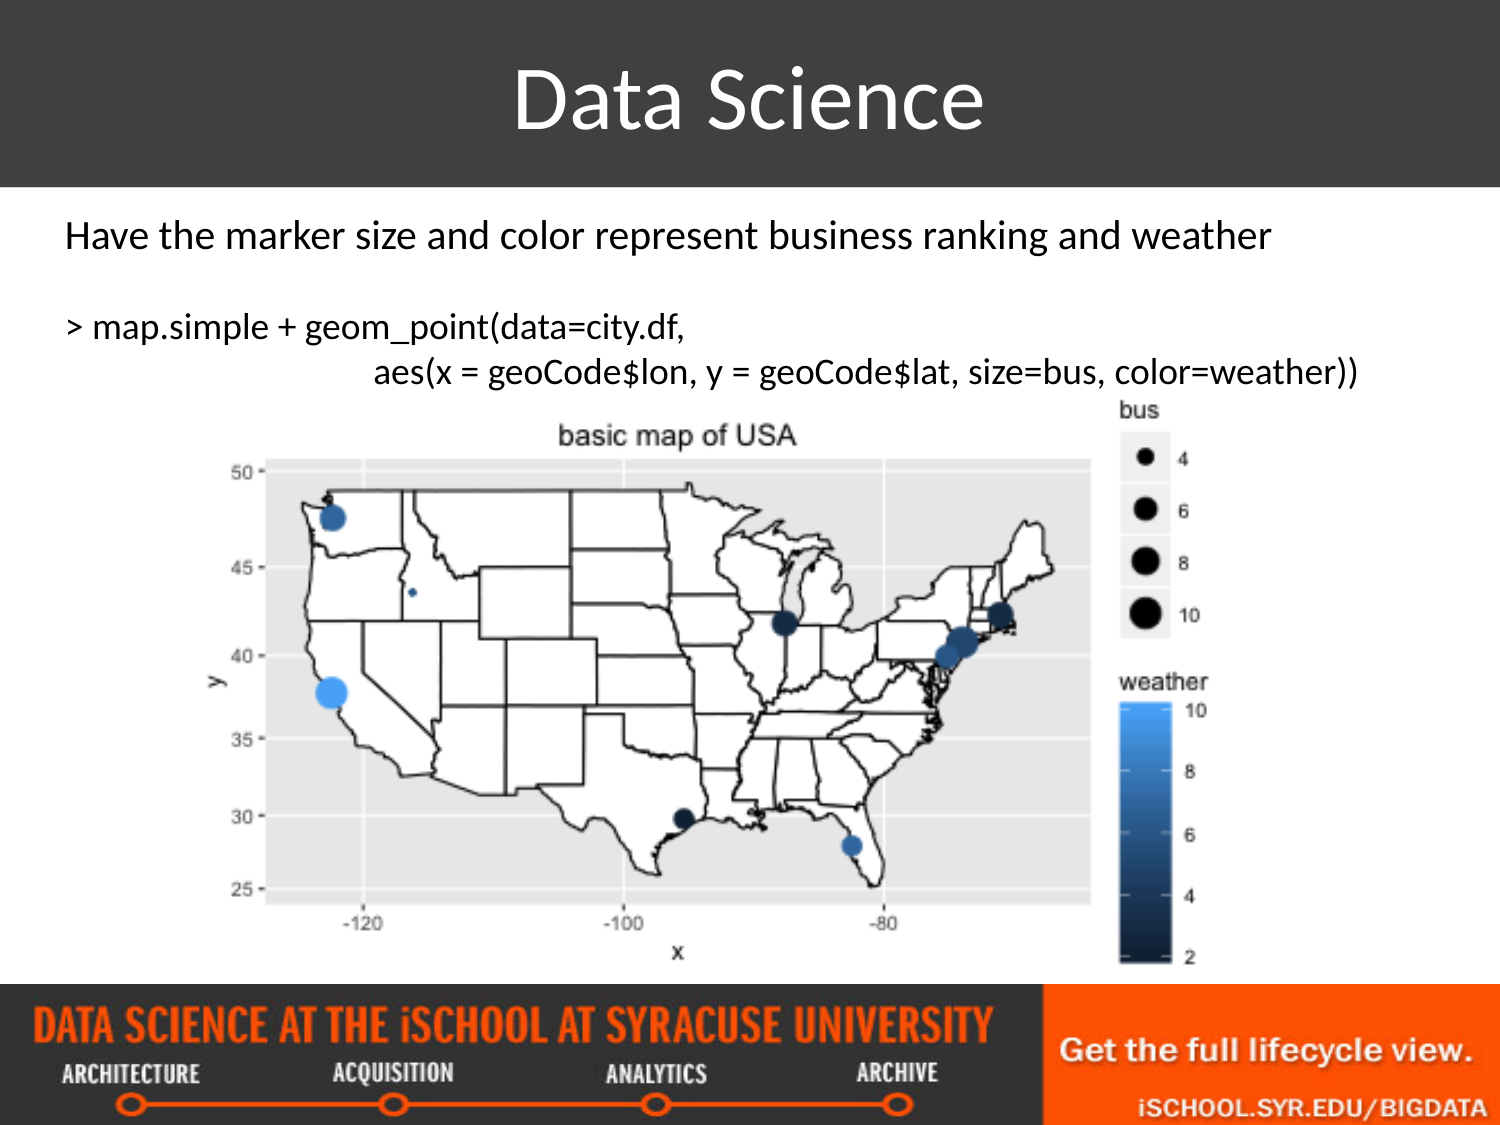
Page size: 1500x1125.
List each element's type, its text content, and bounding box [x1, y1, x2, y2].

picture [187, 399, 1251, 972]
picture [0, 984, 1500, 1125]
title Data Science [0, 0, 1500, 188]
text_box Have the marker size and color represent business ranking and weather > map.simple + geom_point(data=city.df, aes(x = geoCode$lon, y = geoCode$lat, size=bus, color=weather)) [49, 200, 1475, 445]
